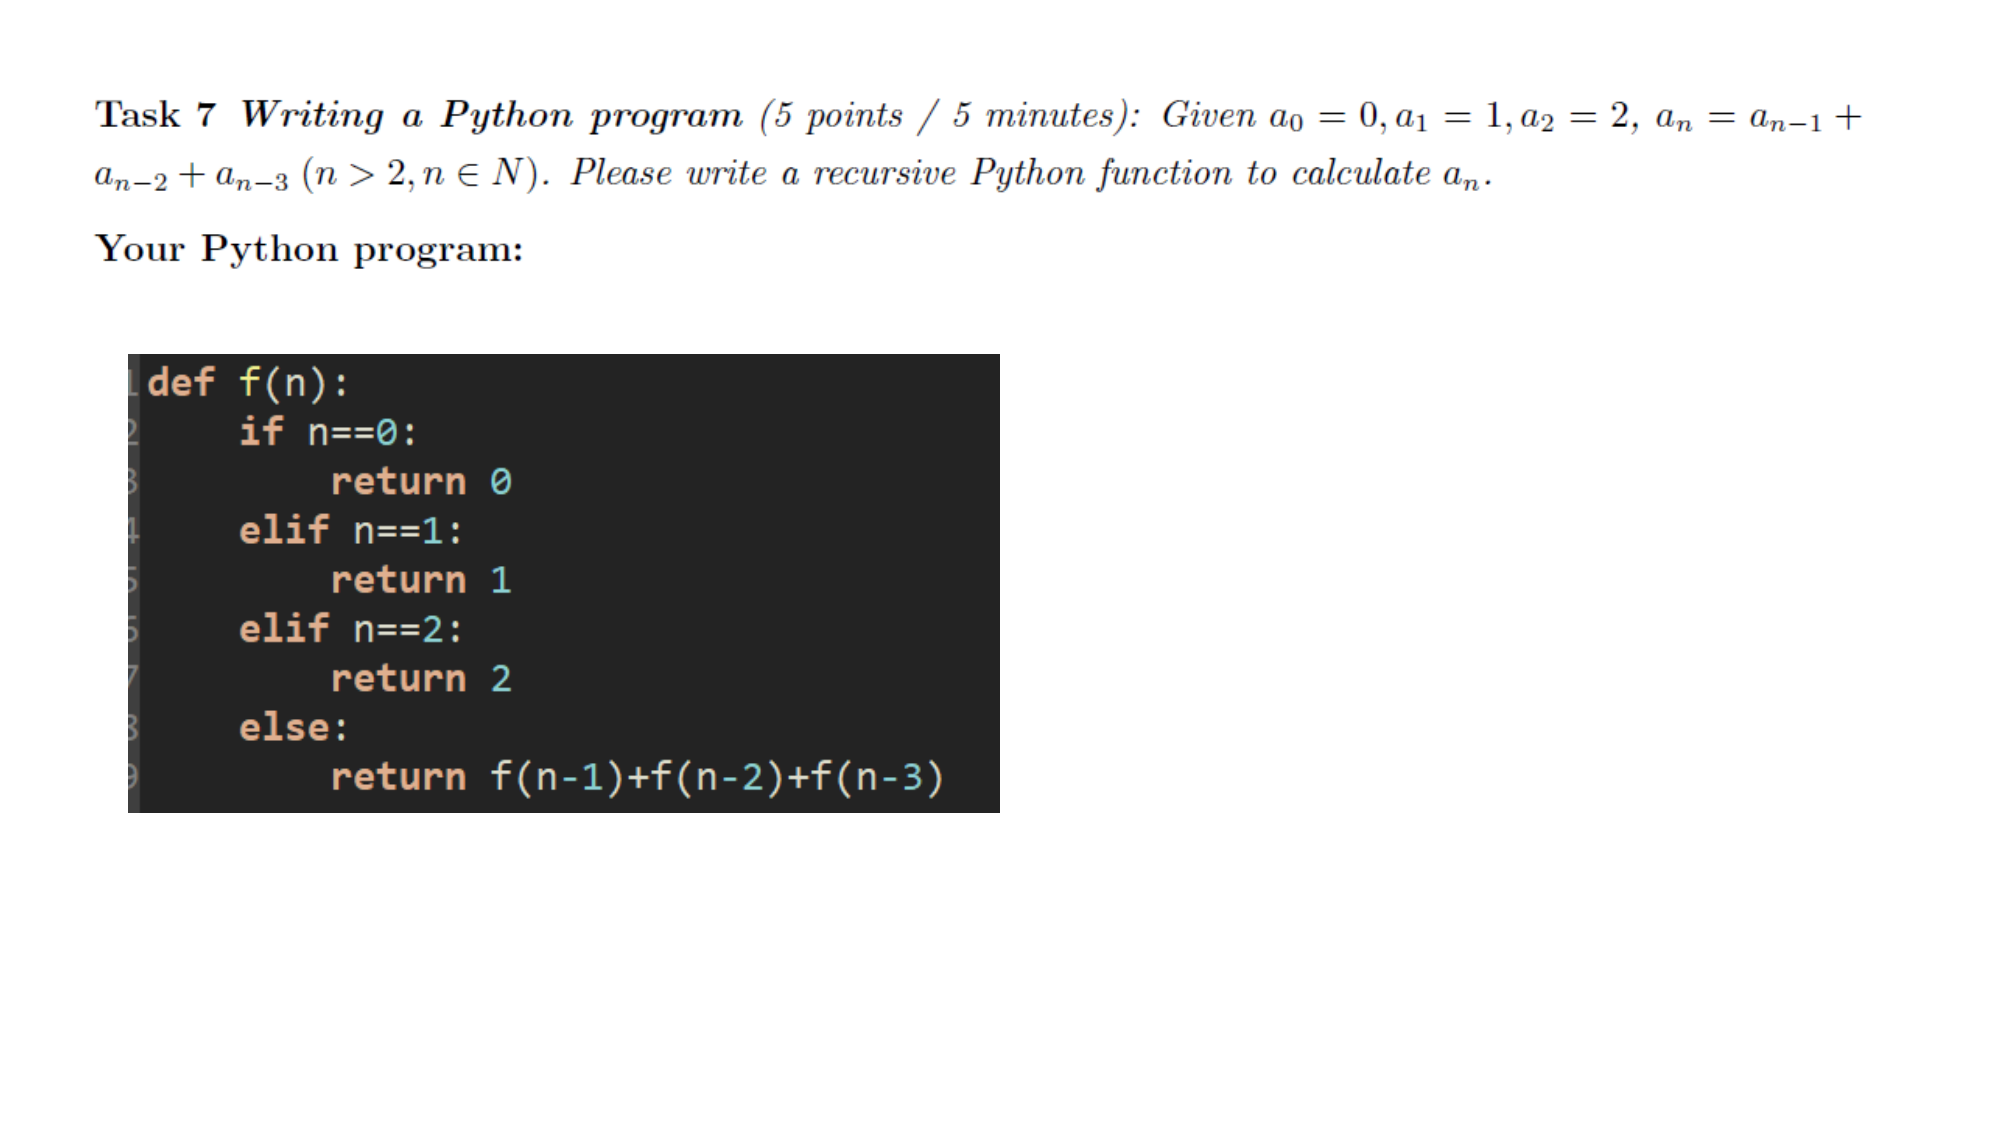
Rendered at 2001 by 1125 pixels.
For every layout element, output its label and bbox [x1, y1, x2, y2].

picture [128, 354, 1000, 813]
picture [74, 63, 1926, 322]
